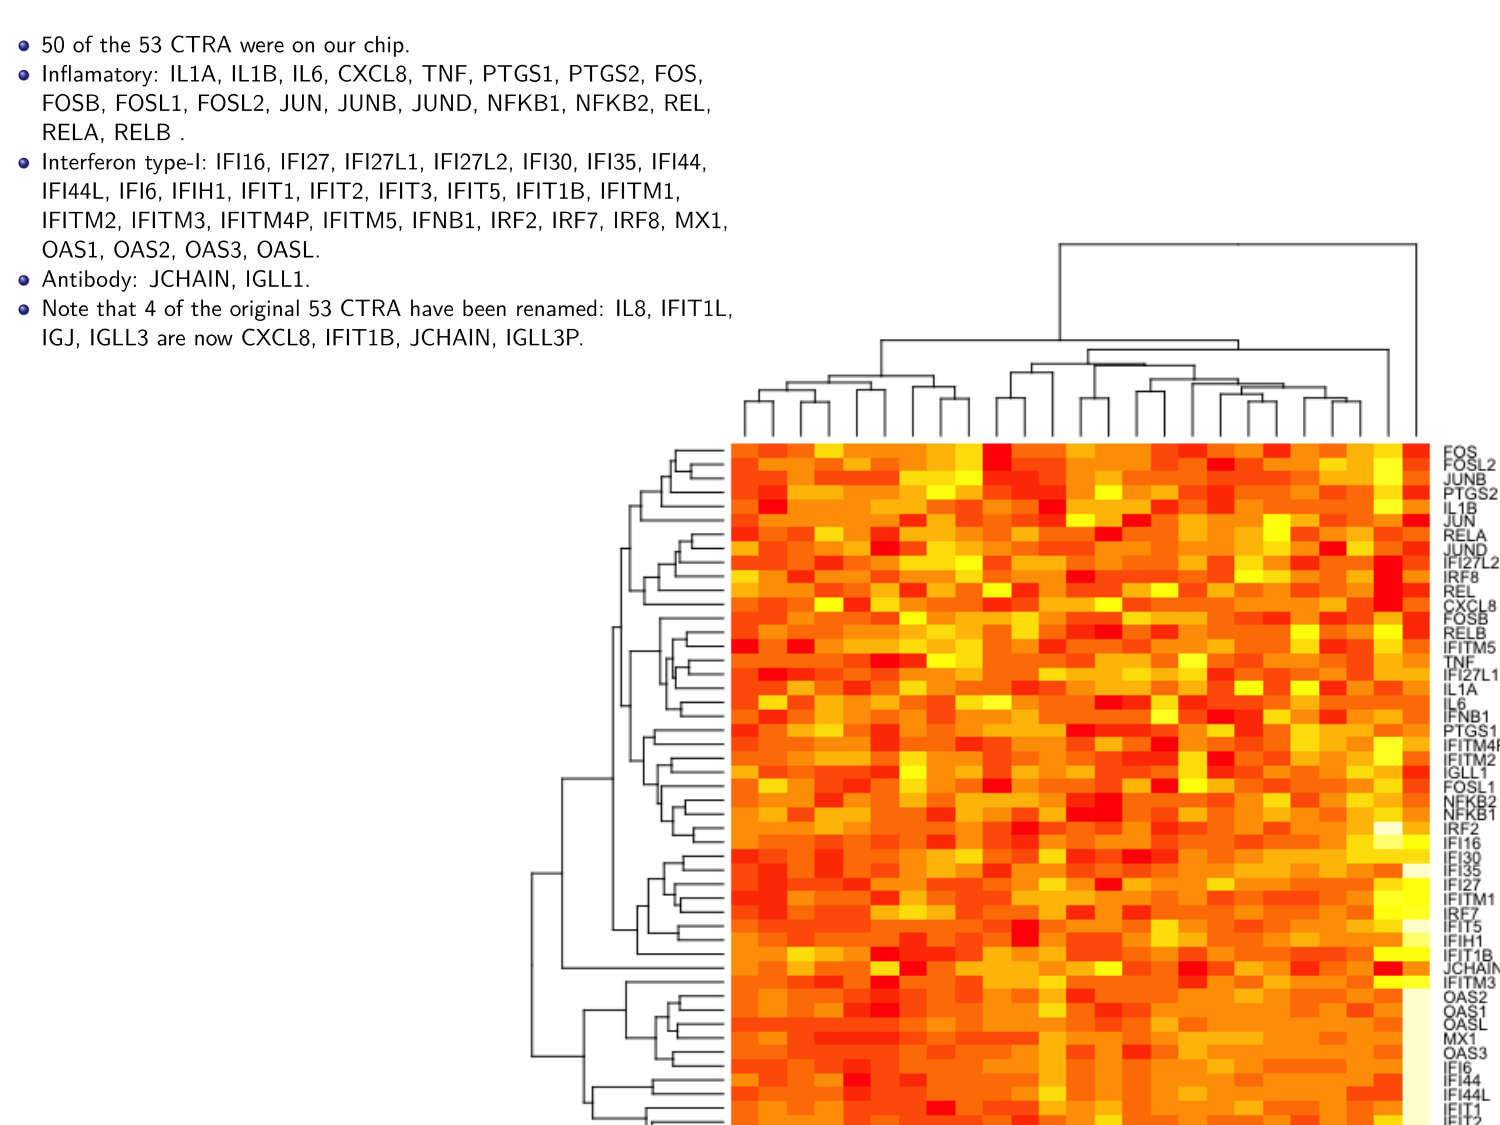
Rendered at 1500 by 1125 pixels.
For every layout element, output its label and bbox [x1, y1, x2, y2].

list [366, 209, 1500, 1125]
picture [0, 0, 737, 406]
